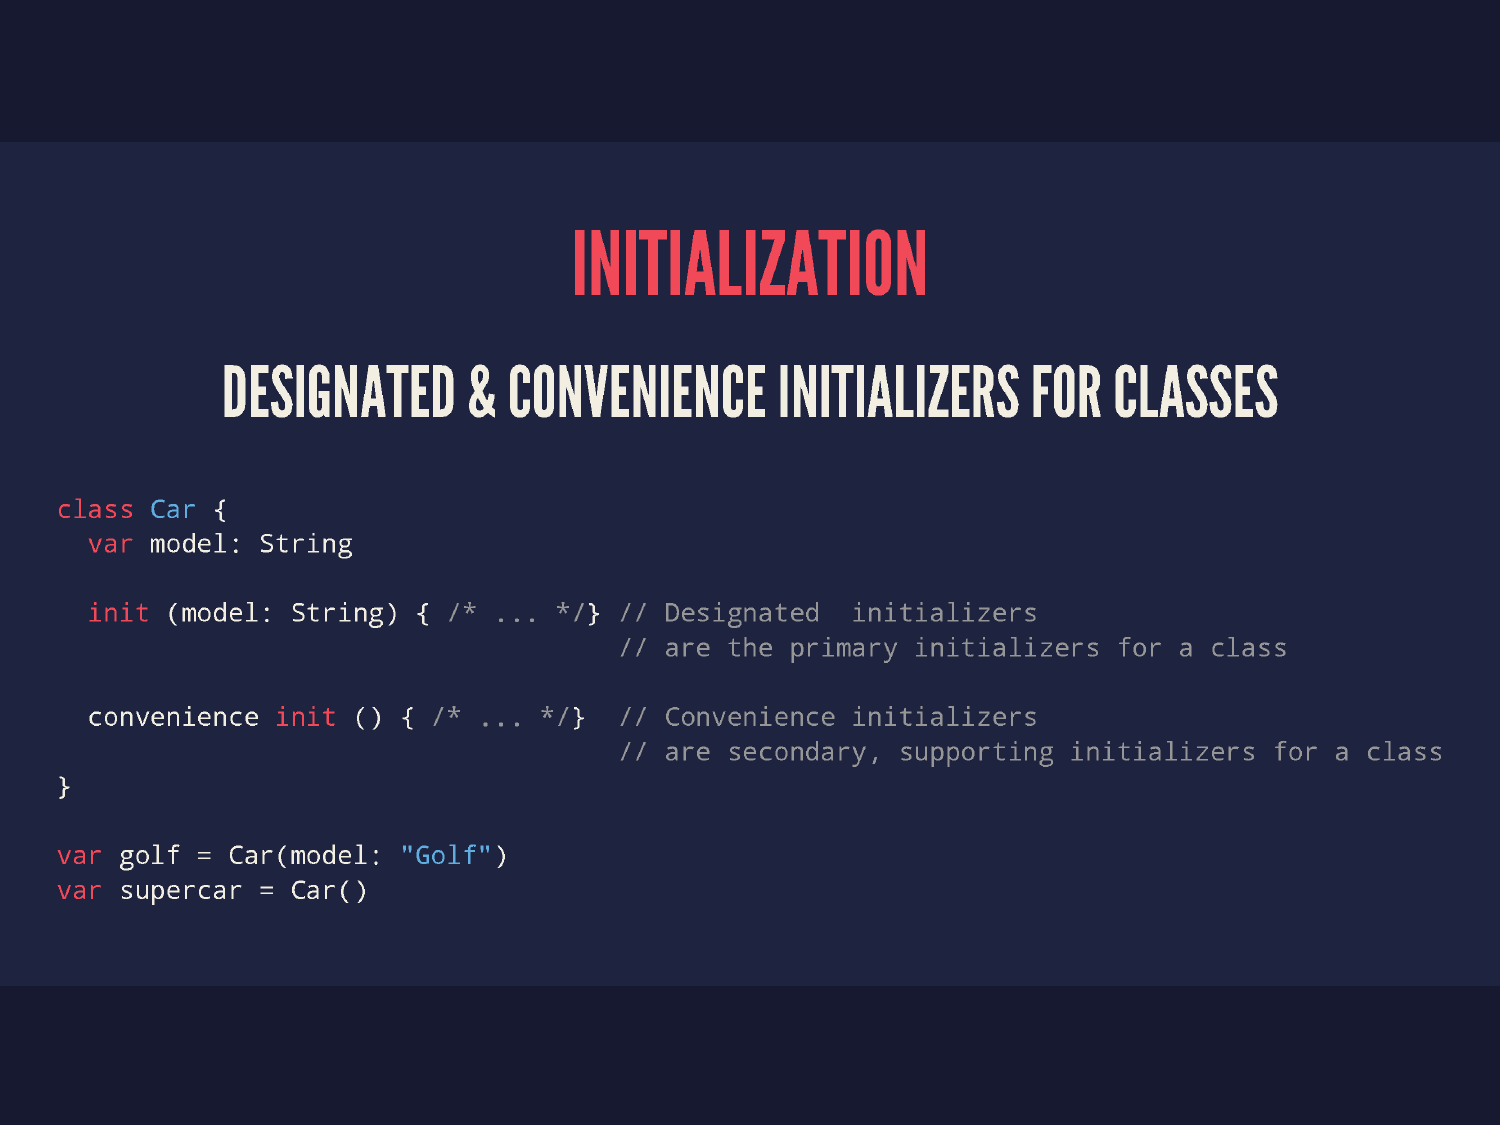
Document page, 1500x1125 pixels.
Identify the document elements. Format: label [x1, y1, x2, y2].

picture [0, 141, 1500, 987]
